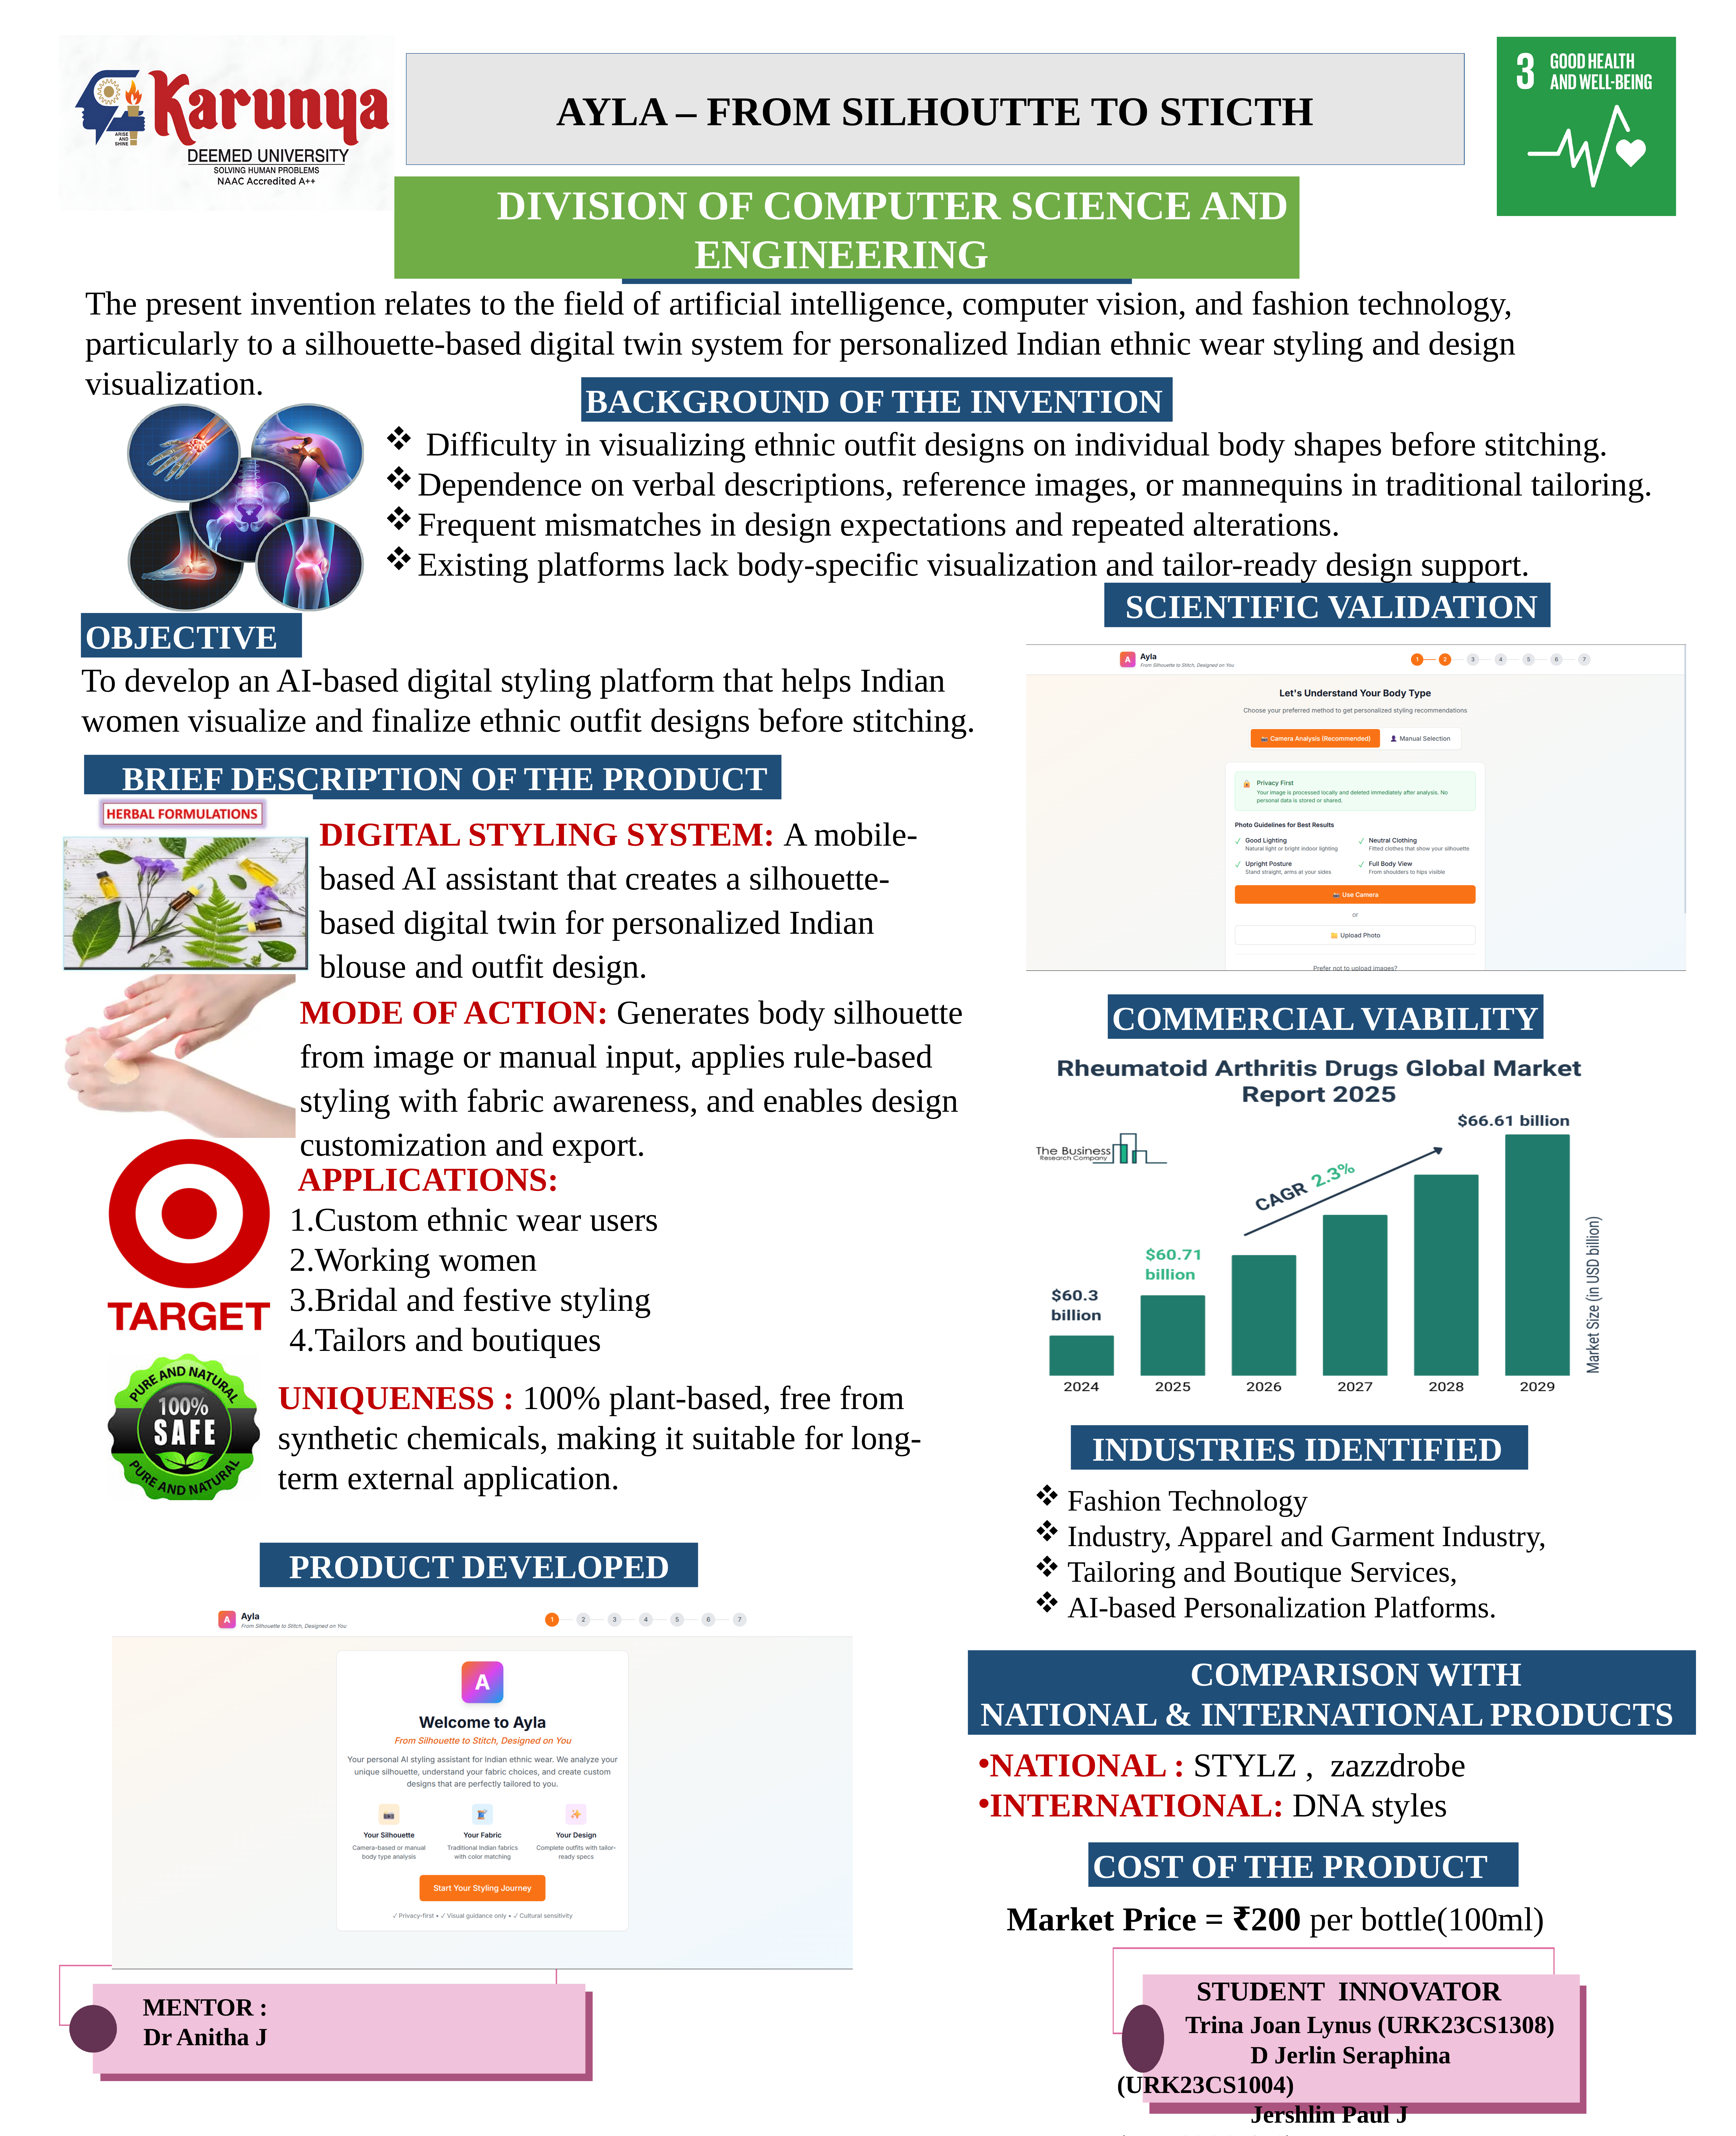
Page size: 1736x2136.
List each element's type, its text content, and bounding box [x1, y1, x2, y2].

text_box [928, 1600, 1736, 1645]
text_box COMMERCIAL VIABILITY [1108, 994, 1544, 1039]
text_box Fashion Technology Industry, Apparel and Garment Industry, Tailoring and Boutique Services, AI-based Personalization Platforms. [1030, 1479, 1736, 1626]
text_box Difficulty in visualizing ethnic outfit designs on individual body shapes before stitching. Dependence on verbal descriptions, reference images, or mannequins in traditional tailoring. Frequent mismatches in design expectations and repeated alterations. Existing platforms lack body-specific visualization and tailor-ready design support. [380, 420, 1708, 585]
text_box MENTOR : Dr Anitha J [59, 1965, 593, 2081]
picture [985, 1041, 1654, 1402]
text_box UNIQUENESS : 100% plant-based, free from synthetic chemicals, making it suitable for long-term external application. [273, 1373, 935, 1512]
picture [112, 1603, 853, 1970]
text_box APPLICATIONS: Custom ethnic wear users Working women Bridal and festive styling Tailors and boutiques [285, 1155, 960, 1360]
text_box RESULTS [1055, 635, 1682, 644]
text_box INDUSTRIES IDENTIFIED [1071, 1425, 1528, 1470]
text_box BRIEF DESCRIPTION OF THE PRODUCT [84, 755, 782, 799]
picture [108, 1354, 260, 1500]
text_box OBJECTIVE [81, 613, 302, 658]
text_box STUDENT INNOVATOR Trina Joan Lynus (URK23CS1308) D Jerlin Seraphina (URK23CS1004) Jershlin Paul J (URK23CS1059) [1113, 1947, 1586, 2114]
text_box AYLA – FROM SILHOUTTE TO STICTH [406, 53, 1465, 165]
text_box COST OF THE PRODUCT [1088, 1842, 1519, 1887]
text_box FIELD OF THE INVENTION [622, 279, 1132, 284]
picture [108, 1139, 270, 1331]
picture [55, 794, 313, 1138]
text_box To develop an AI-based digital styling platform that helps Indian women visualize and finalize ethnic outfit designs before stitching. [77, 656, 1001, 741]
picture [1026, 644, 1686, 971]
picture [124, 398, 364, 620]
text_box COMPARISON WITH NATIONAL & INTERNATIONAL PRODUCTS [968, 1650, 1696, 1735]
text_box DIGITAL STYLING SYSTEM: A mobile-based AI assistant that creates a silhouette-based digital twin for personalized Indian blouse and outfit design. [315, 806, 968, 984]
text_box RESULTS [1066, 971, 1672, 975]
text_box The present invention relates to the field of artificial intelligence, computer vision, and fashion technology, particularly to a silhouette-based digital twin system for personalized Indian ethnic wear styling and design visualization. [81, 279, 1676, 404]
picture [59, 35, 394, 211]
text_box Market Price = ₹200 per bottle(100ml) [1002, 1895, 1549, 1940]
text_box PRODUCT DEVELOPED [260, 1543, 698, 1587]
text_box MODE OF ACTION: Generates body silhouette from image or manual input, applies rule-based styling with fabric awareness, and enables design customization and export. [295, 984, 1024, 1165]
text_box NATIONAL : STYLZ , zazzdrobe INTERNATIONAL: DNA styles [974, 1741, 1660, 1825]
text_box RESULTS [1686, 647, 1708, 963]
text_box DIVISION OF COMPUTER SCIENCE AND ENGINEERING [394, 176, 1300, 279]
text_box BACKGROUND OF THE INVENTION [581, 377, 1173, 420]
text_box SCIENTIFIC VALIDATION [1104, 582, 1551, 627]
picture [1497, 37, 1676, 216]
